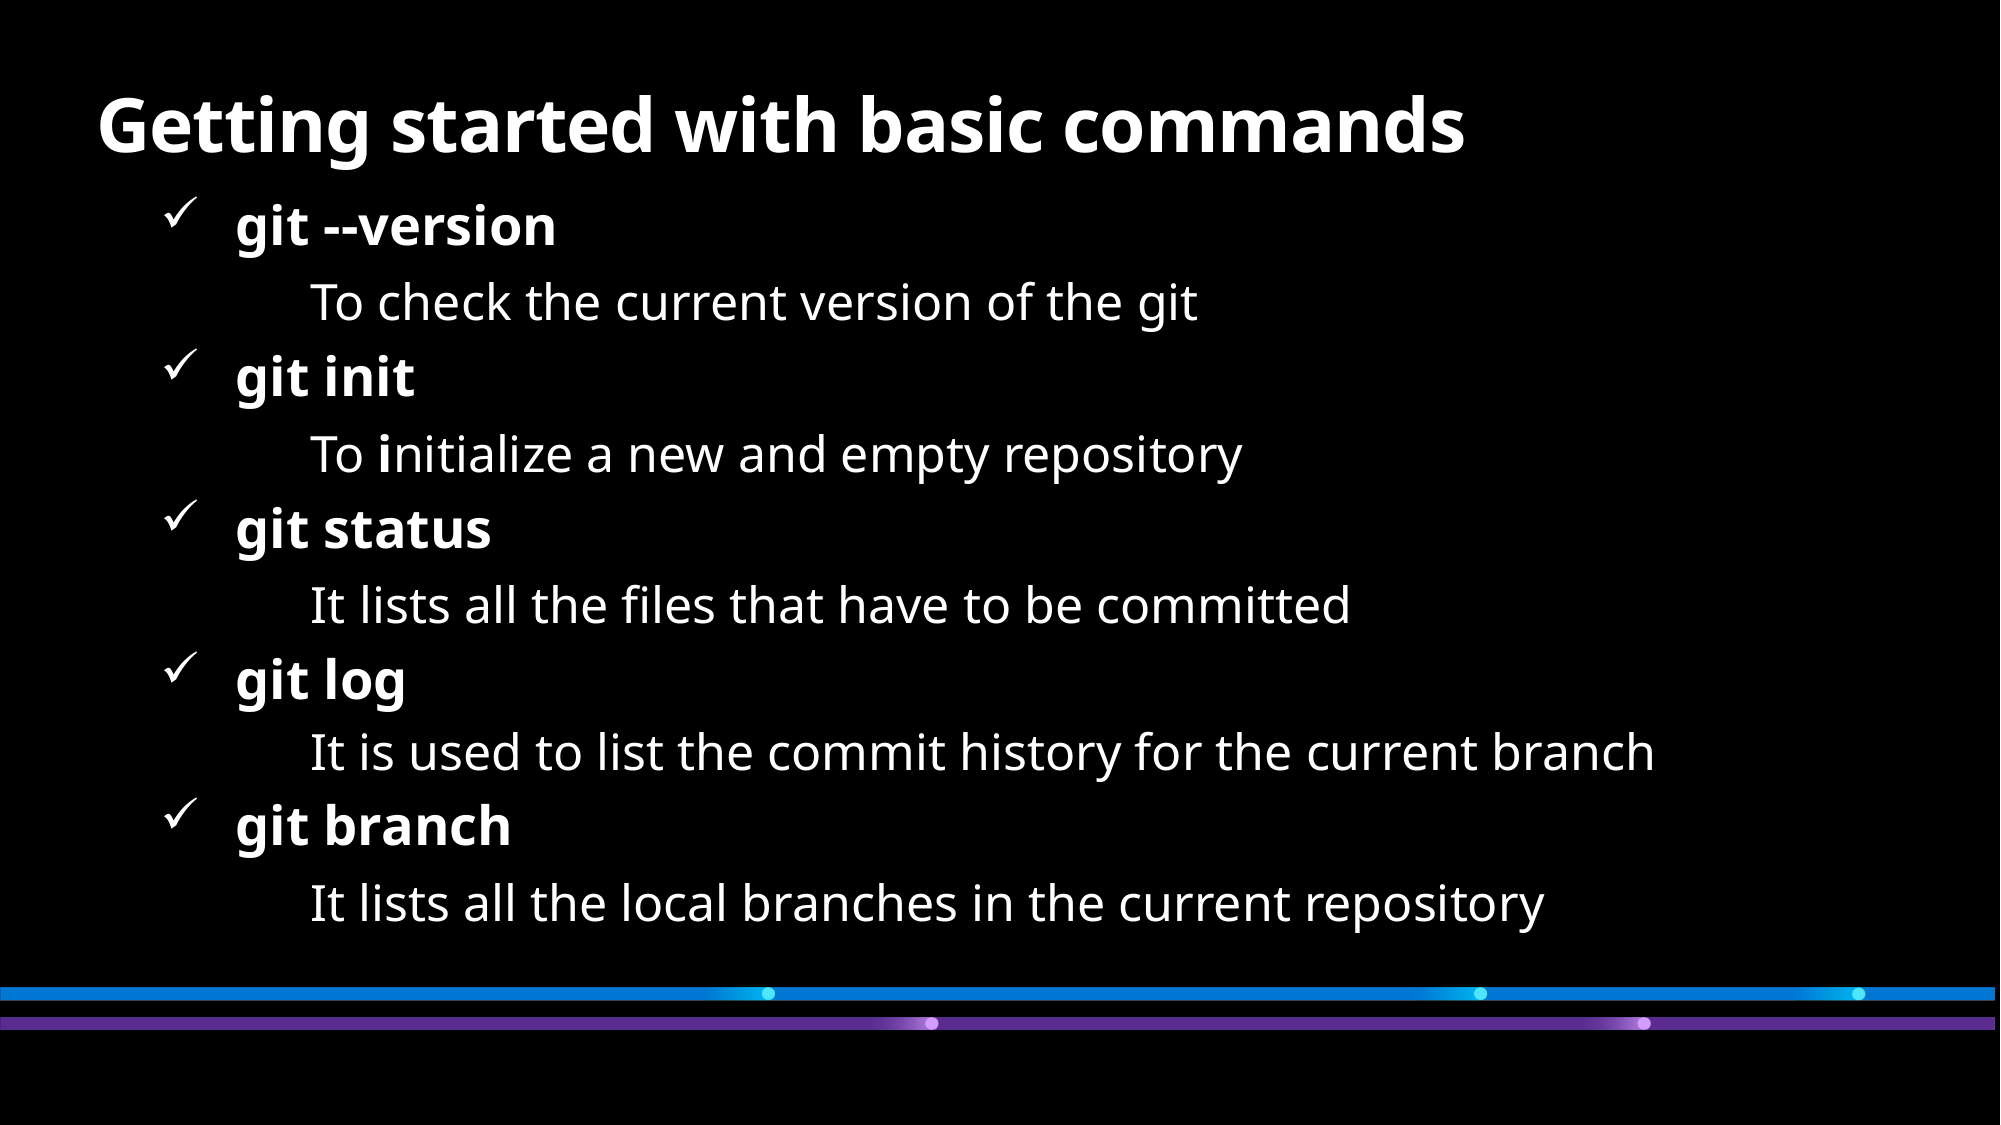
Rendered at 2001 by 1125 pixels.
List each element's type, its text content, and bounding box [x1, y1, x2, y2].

title Getting started with basic commands [96, 77, 1904, 169]
list git --version To check the current version of the git git init To initialize a new and empty repository git status It lists all the files that have to be committed git log It is used to list the commit history for the current branch git branch It lists all the local branches in the current repository [160, 190, 1968, 1014]
picture [0, 987, 2000, 1030]
